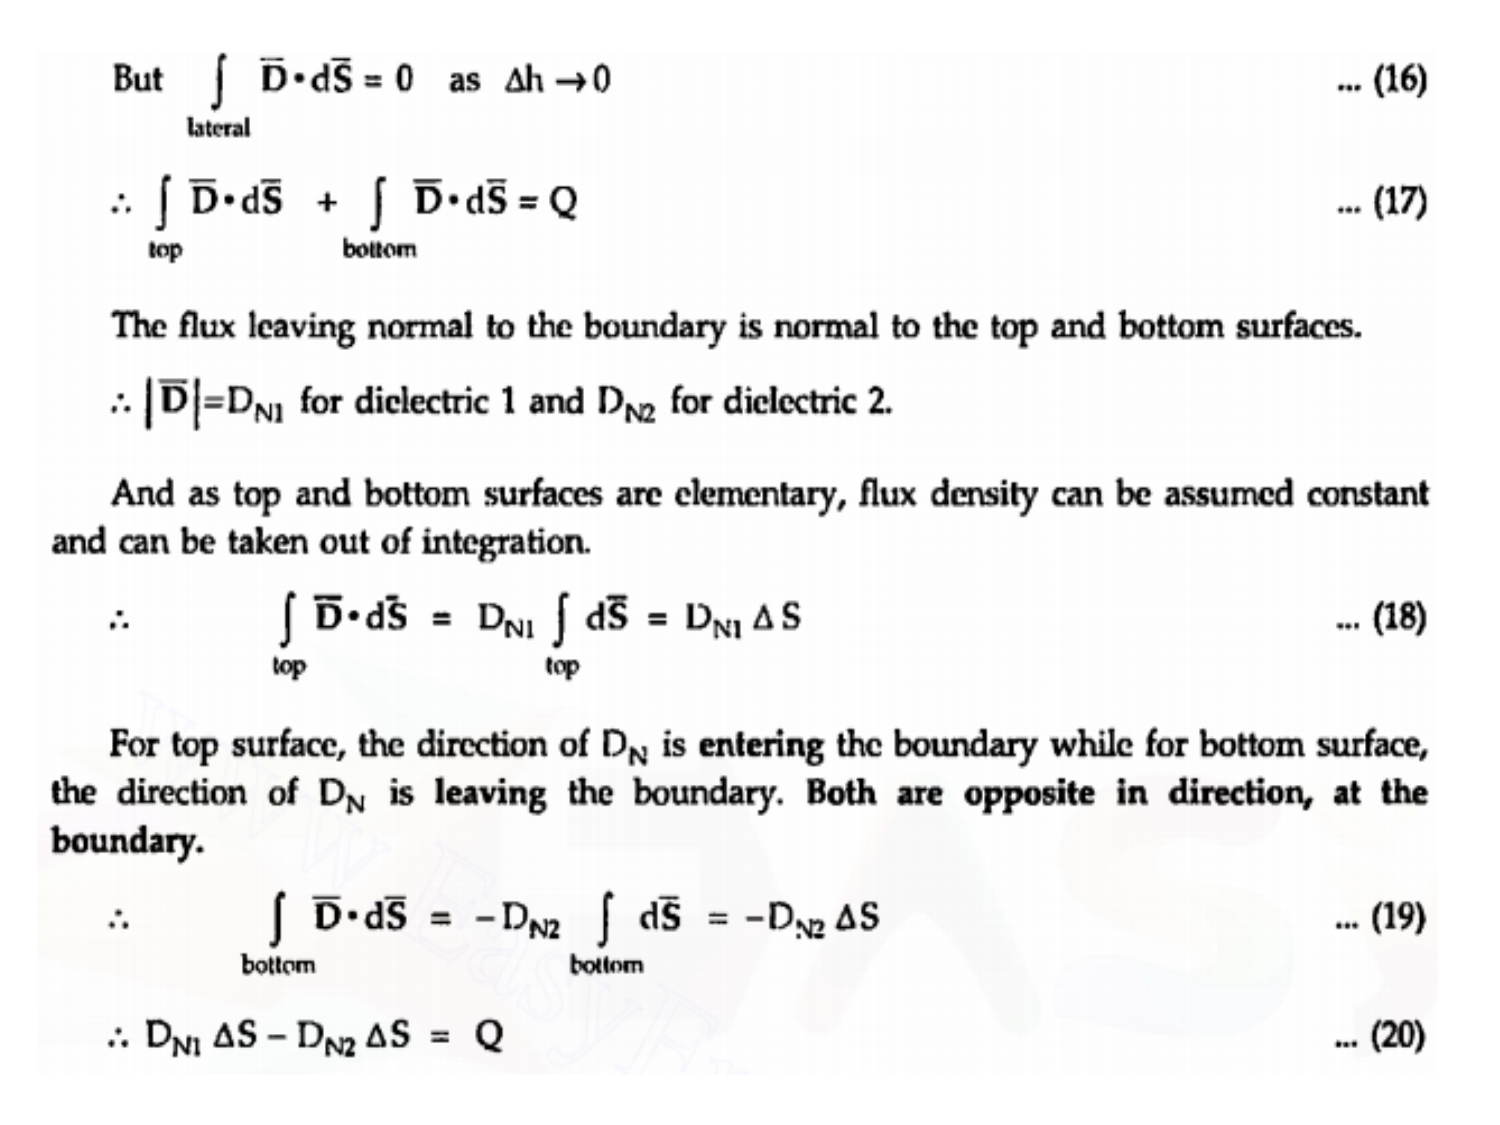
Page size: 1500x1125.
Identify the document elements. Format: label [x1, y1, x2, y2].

list [37, 49, 1438, 1076]
